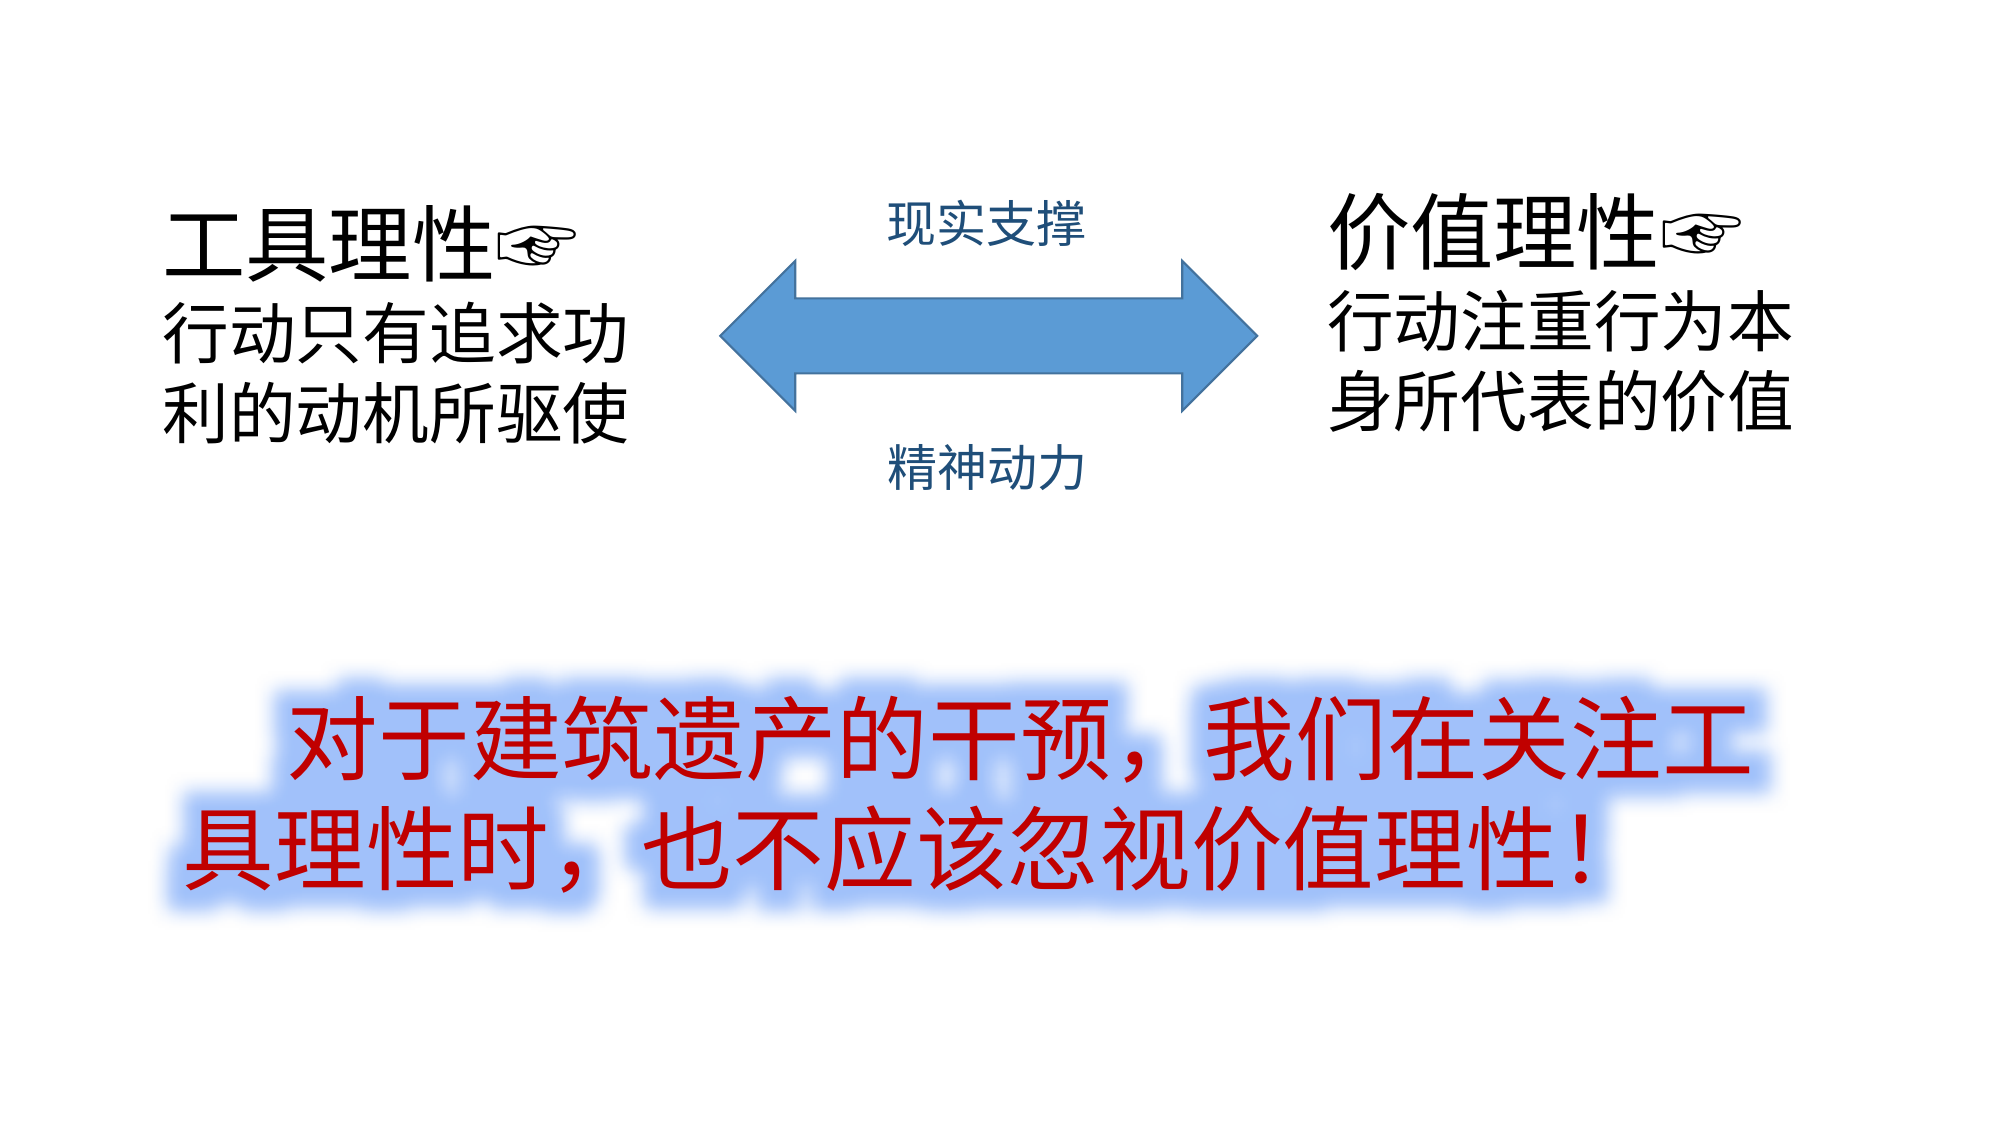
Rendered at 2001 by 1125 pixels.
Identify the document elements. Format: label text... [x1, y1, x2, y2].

text_box 价值理性☞ 行动注重行为本身所代表的价值 [1312, 172, 1872, 448]
text_box 工具理性☞ 行动只有追求功利的动机所驱使 [147, 184, 685, 560]
text_box 精神动力 [872, 429, 1150, 505]
text_box 现实支撑 [872, 184, 1222, 260]
text_box [718, 258, 1259, 414]
text_box 对于建筑遗产的干预，我们在关注工具理性时，也不应该忽视价值理性！ [168, 674, 1806, 910]
